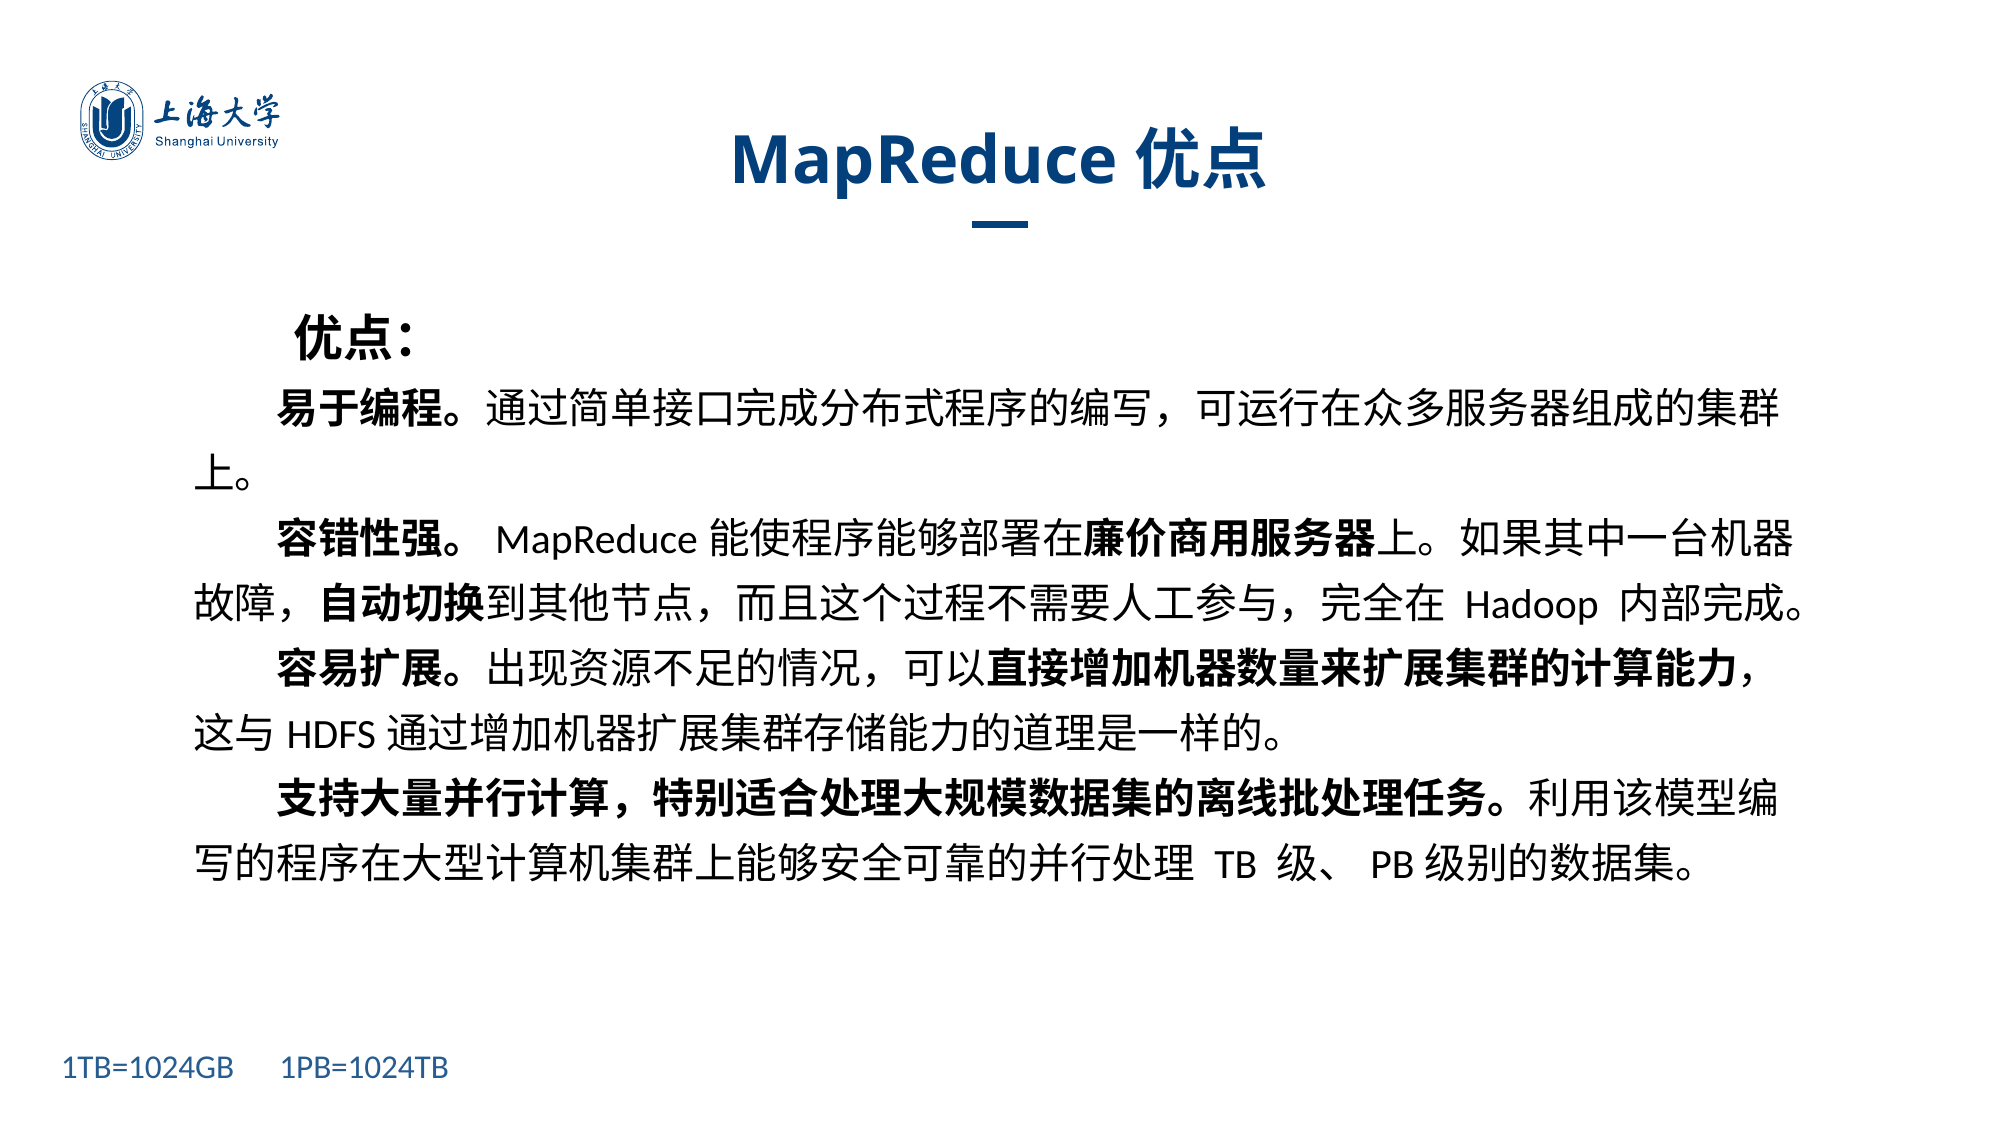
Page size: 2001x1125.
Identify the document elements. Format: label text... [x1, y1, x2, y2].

text_box MapReduce优点 [715, 69, 1283, 205]
text_box 1TB=1024GB 1PB=1024TB [46, 1038, 491, 1093]
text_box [80, 80, 280, 161]
text_box 优点： 易于编程。通过简单接口完成分布式程序的编写，可运行在众多服务器组成的集群上。 容错性强。MapReduce能使程序能够部署在廉价商用服务器上。如果其中一台机器故障，自动切换到其他节点，而且这个过程不需要人工参与，完全在 Hadoop 内部完成。 容易扩展。出现资源不足的情况，可以直接增加机器数量来扩展集群的计算能力，这与HDFS通过增加机器扩展集群存储能力的道理是一样的。 支持大量并行计算，特别适合处理大规模数据集的离线批处理任务。利用该模型编写的程序在大型计算机集群上能够安全可靠的并行处理 TB 级、PB级别的数据集。 [178, 281, 1815, 895]
